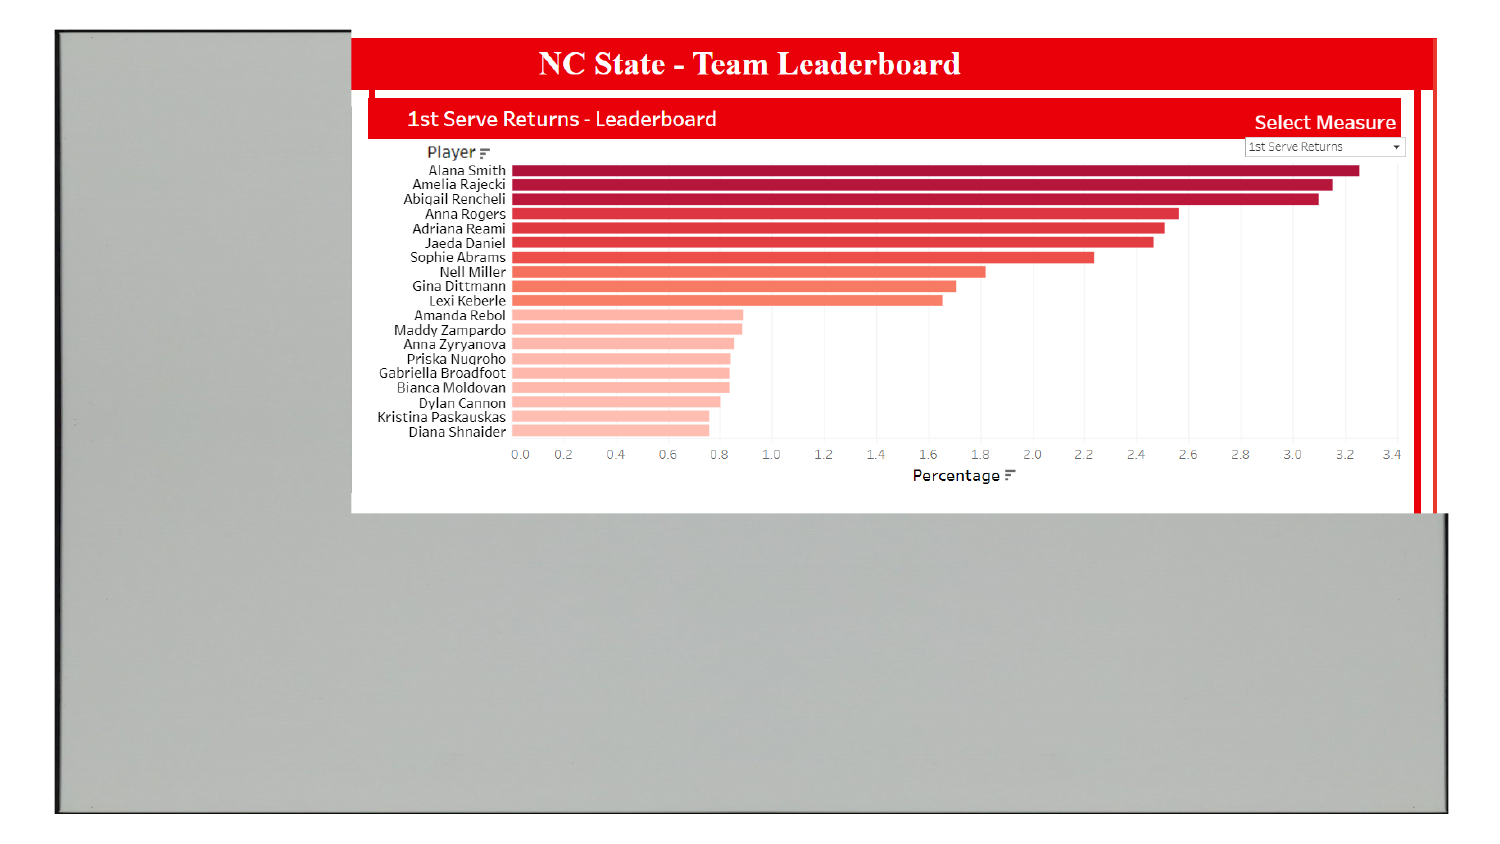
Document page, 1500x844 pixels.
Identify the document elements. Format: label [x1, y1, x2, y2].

picture [54, 29, 1449, 815]
